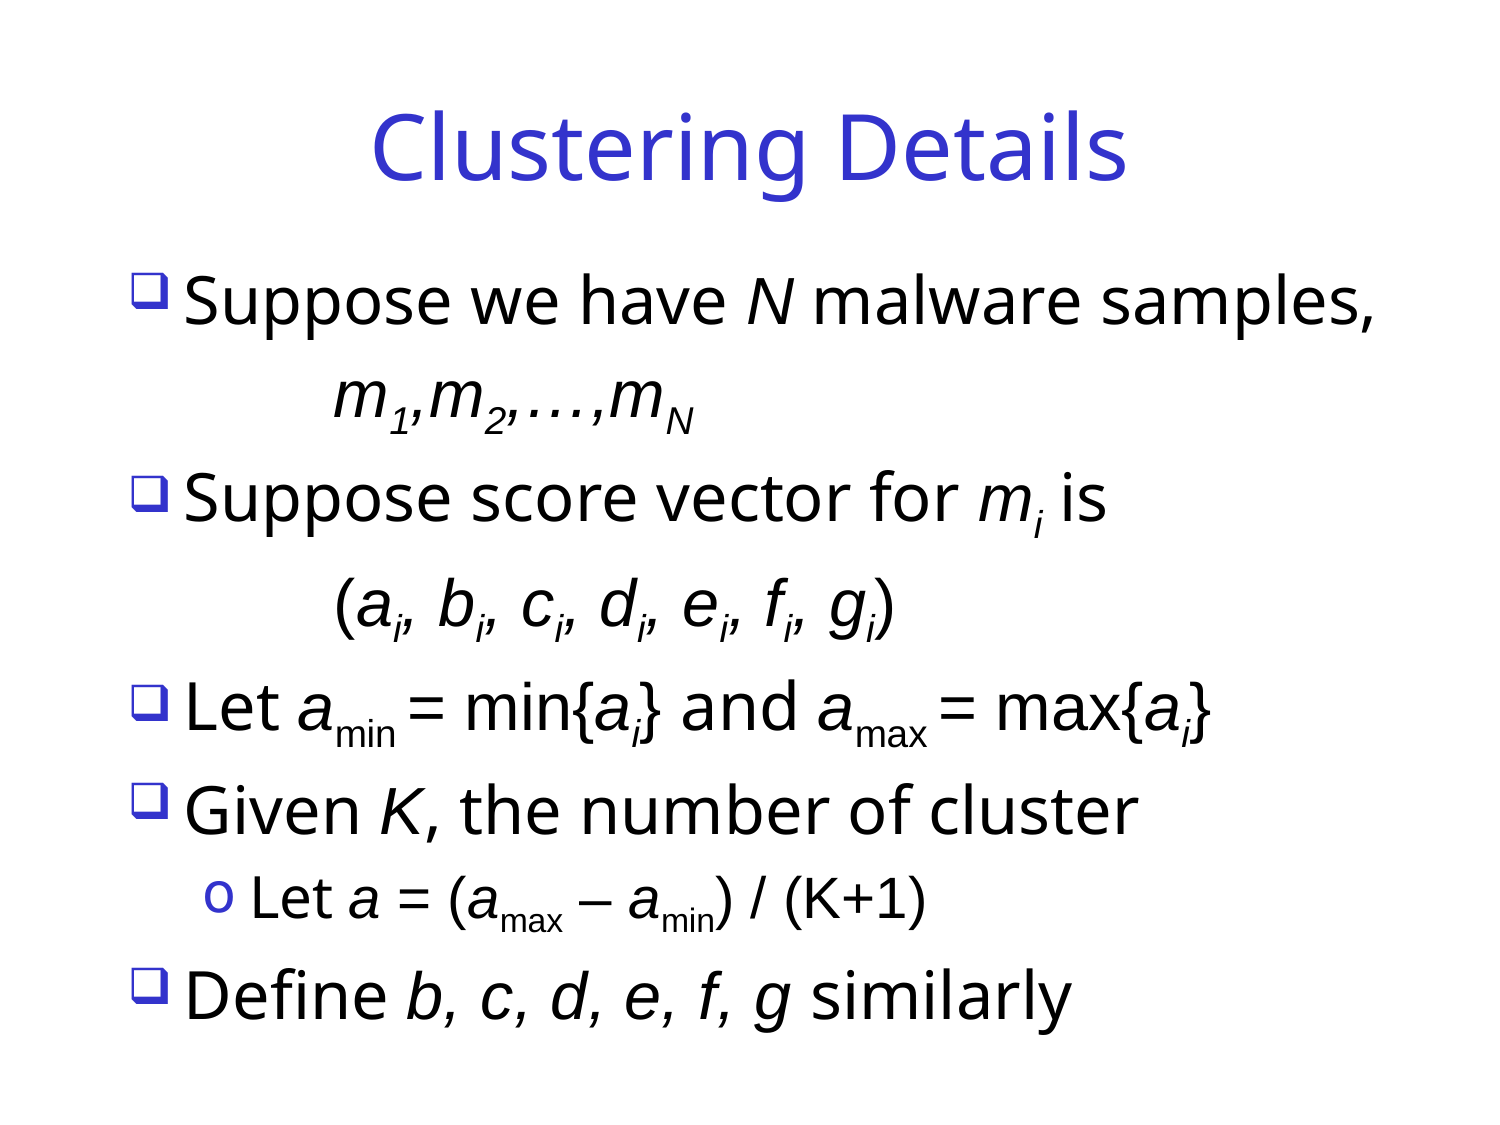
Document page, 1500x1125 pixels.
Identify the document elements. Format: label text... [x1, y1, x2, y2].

list Suppose we have N malware samples, m1,m2,…,mN Suppose score vector for mi is (ai, bi, ci, di, ei, fi, gi) Let amin = min{ai} and amax = max{ai} Given K, the number of cluster Let a = (amax – amin) / (K+1) Define b, c, d, e, f, g similarly [112, 249, 1401, 1013]
title Clustering Details [112, 49, 1388, 238]
